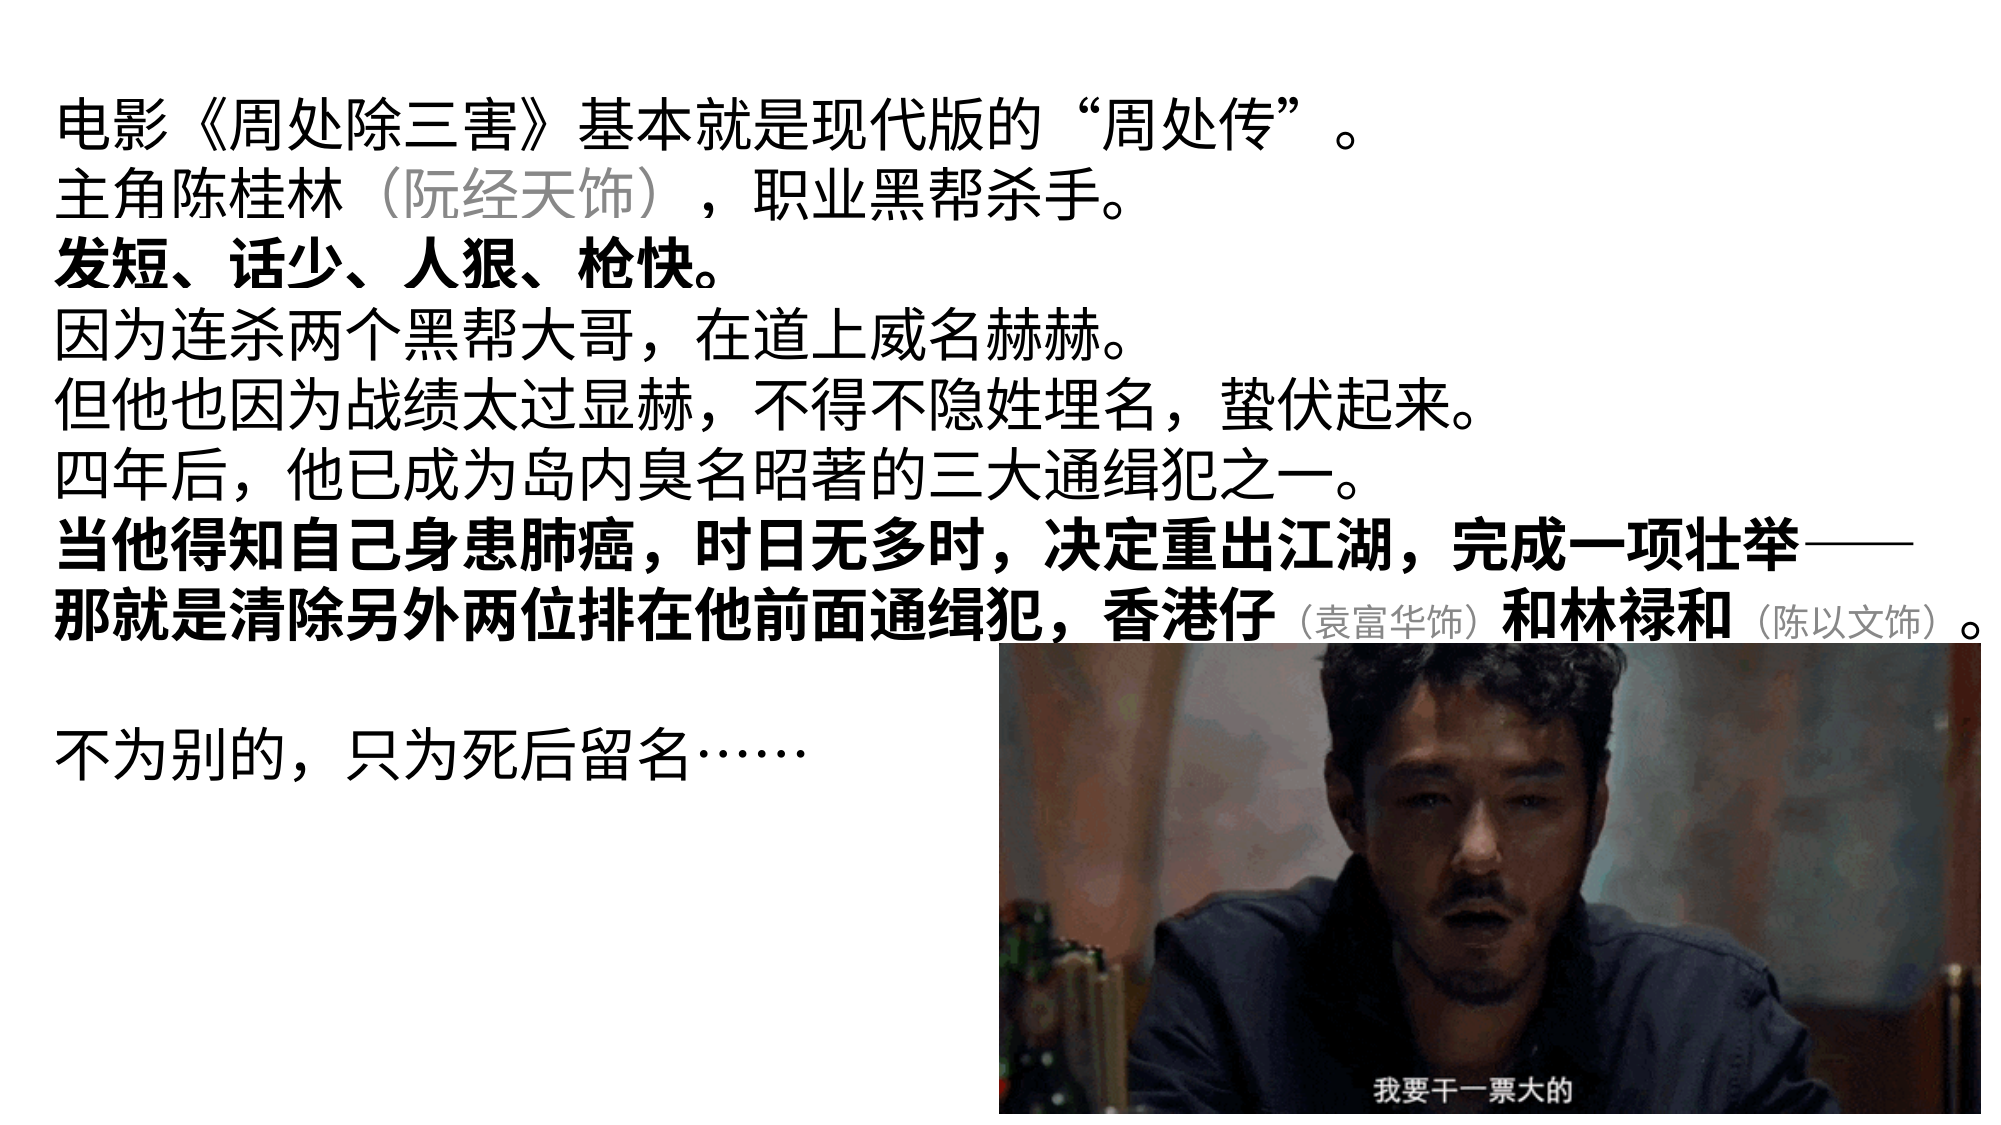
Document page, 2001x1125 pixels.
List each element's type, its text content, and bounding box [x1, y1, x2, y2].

text_box 电影《周处除三害》基本就是现代版的“周处传”。 主角陈桂林（阮经天饰），职业黑帮杀手。 发短、话少、人狠、枪快。 因为连杀两个黑帮大哥，在道上威名赫赫。 但他也因为战绩太过显赫，不得不隐姓埋名，蛰伏起来。 四年后，他已成为岛内臭名昭著的三大通缉犯之一。 当他得知自己身患肺癌，时日无多时，决定重出江湖，完成一项壮举—— 那就是清除另外两位排在他前面通缉犯，香港仔（袁富华饰）和林禄和（陈以文饰）。 不为别的，只为死后留名…… [38, 80, 1981, 865]
picture [999, 643, 1981, 1114]
